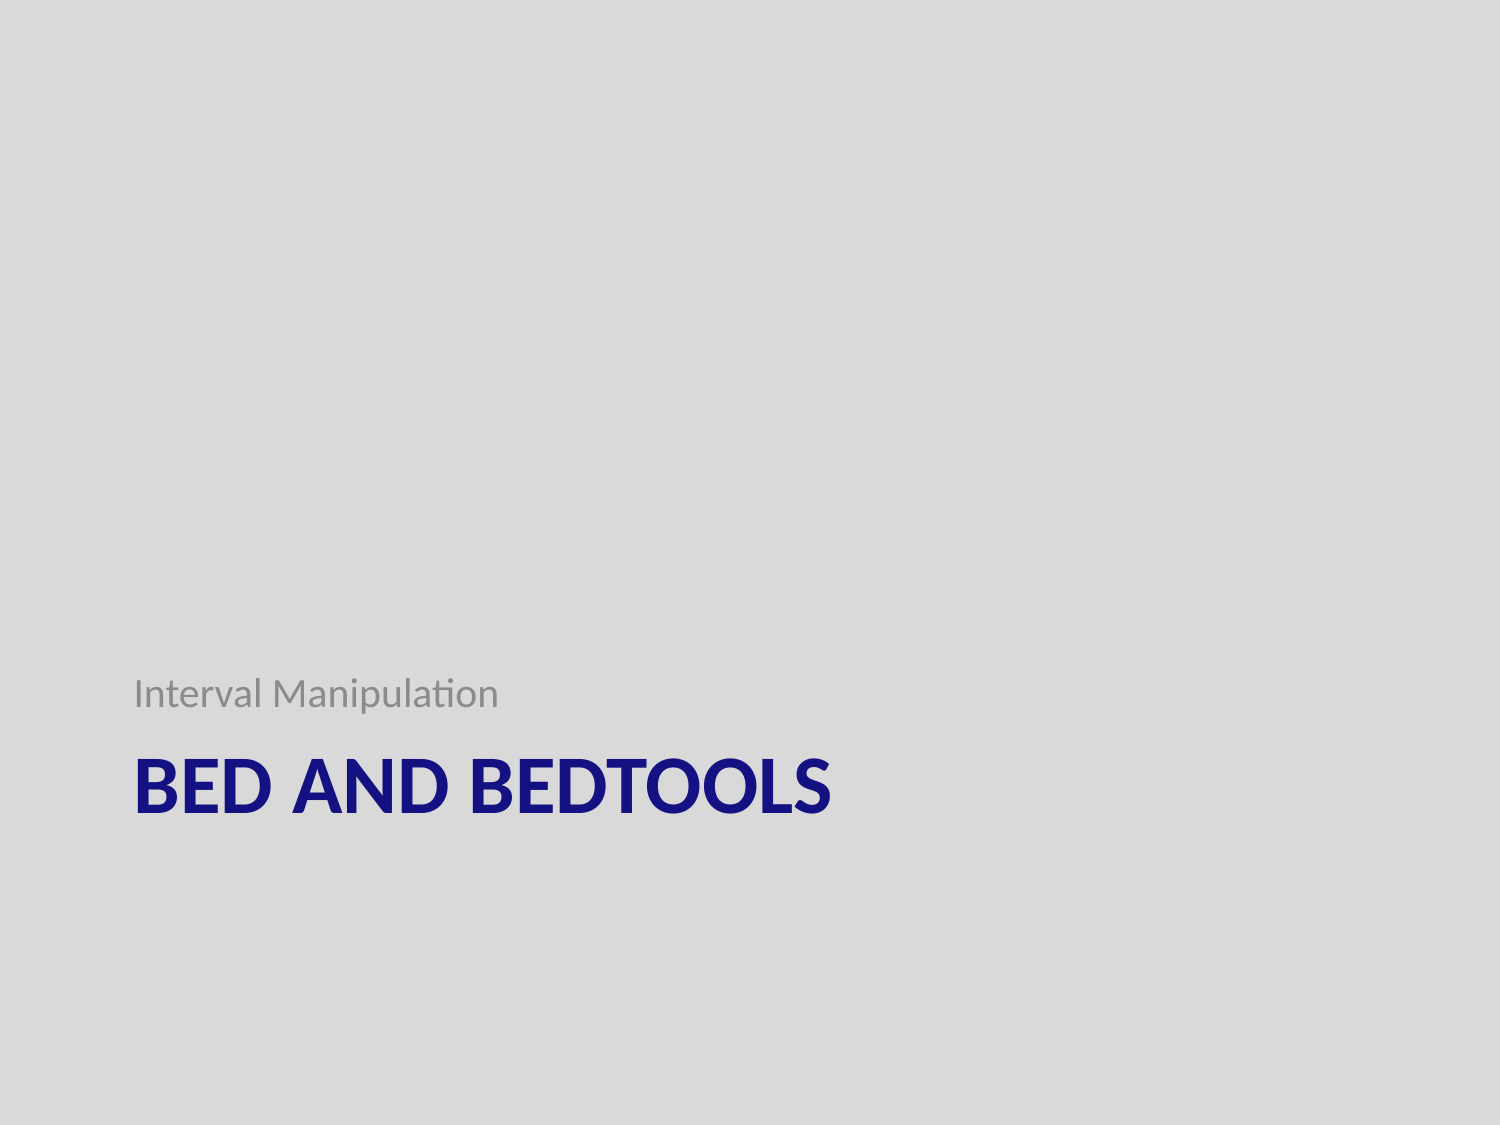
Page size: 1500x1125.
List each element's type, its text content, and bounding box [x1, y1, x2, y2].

title BED and BEDTOOLS [118, 723, 1394, 947]
list Interval Manipulation [118, 476, 1394, 723]
